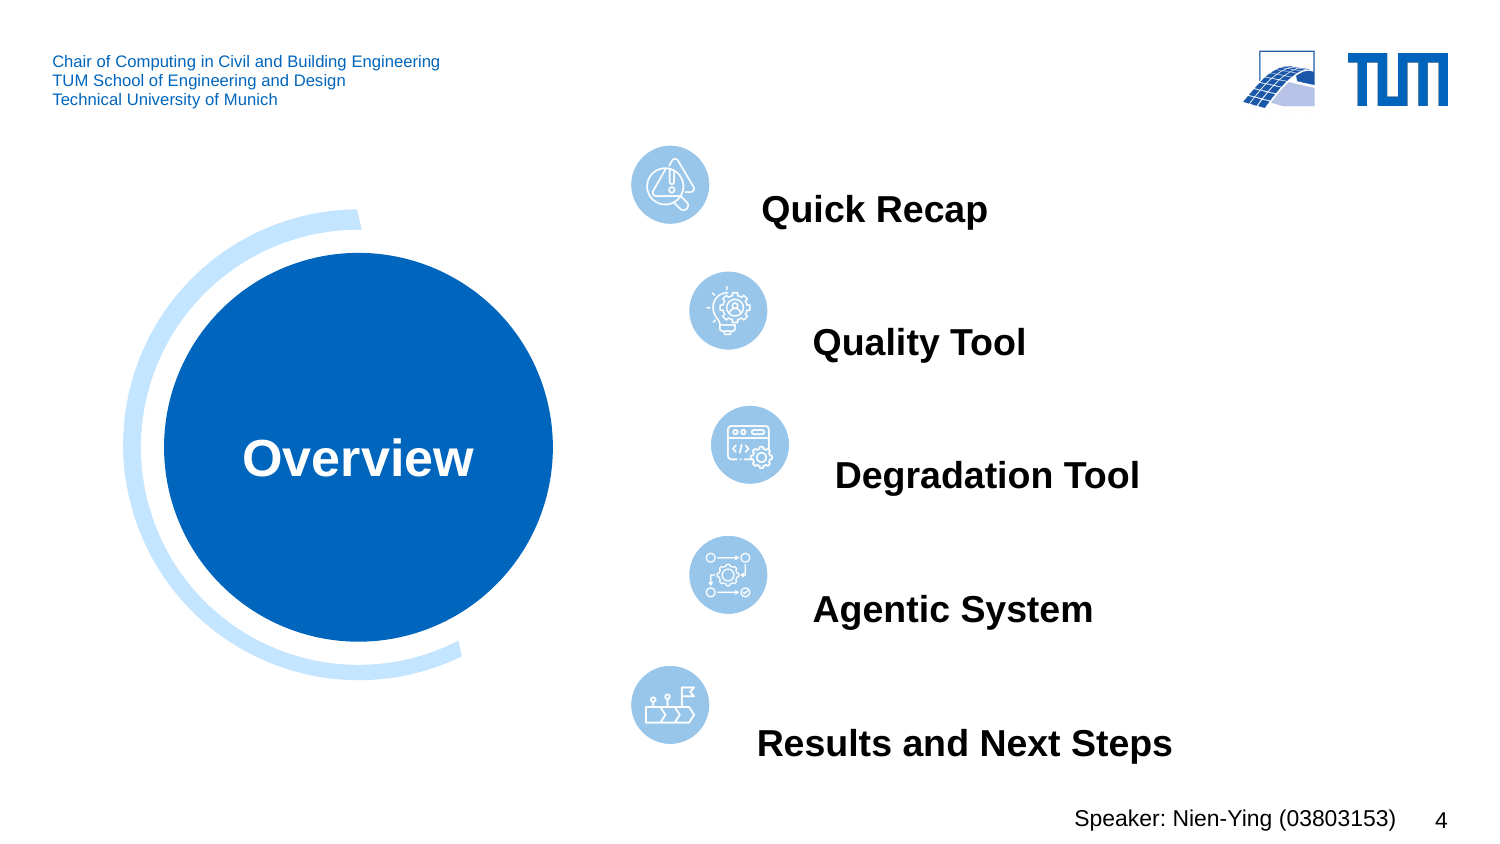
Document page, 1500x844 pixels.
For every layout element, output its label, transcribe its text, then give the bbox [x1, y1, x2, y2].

picture [644, 158, 697, 211]
text_box Degradation Tool [820, 406, 1313, 483]
text_box [688, 534, 769, 615]
text_box [710, 346, 747, 351]
text_box Agentic System [797, 540, 1290, 617]
picture [1242, 41, 1318, 117]
text_box Overview [164, 253, 553, 641]
picture [727, 424, 773, 471]
picture [705, 552, 752, 598]
text_box Results and Next Steps [741, 674, 1234, 751]
text_box [123, 209, 462, 681]
text_box [648, 218, 693, 225]
slide_number 4 [1424, 796, 1448, 842]
text_box [710, 404, 790, 485]
text_box [648, 737, 694, 745]
text_box [630, 144, 711, 210]
text_box Quality Tool [797, 273, 1290, 350]
picture [645, 679, 696, 730]
picture [1348, 53, 1448, 106]
text_box Quick Recap [746, 140, 1239, 217]
text_box [630, 665, 711, 733]
picture [702, 284, 755, 337]
text_box [688, 270, 769, 336]
text_box [344, 152, 684, 784]
text_box [141, 230, 576, 665]
text_box Speaker: Nien-Ying (03803153) [1059, 789, 1424, 844]
